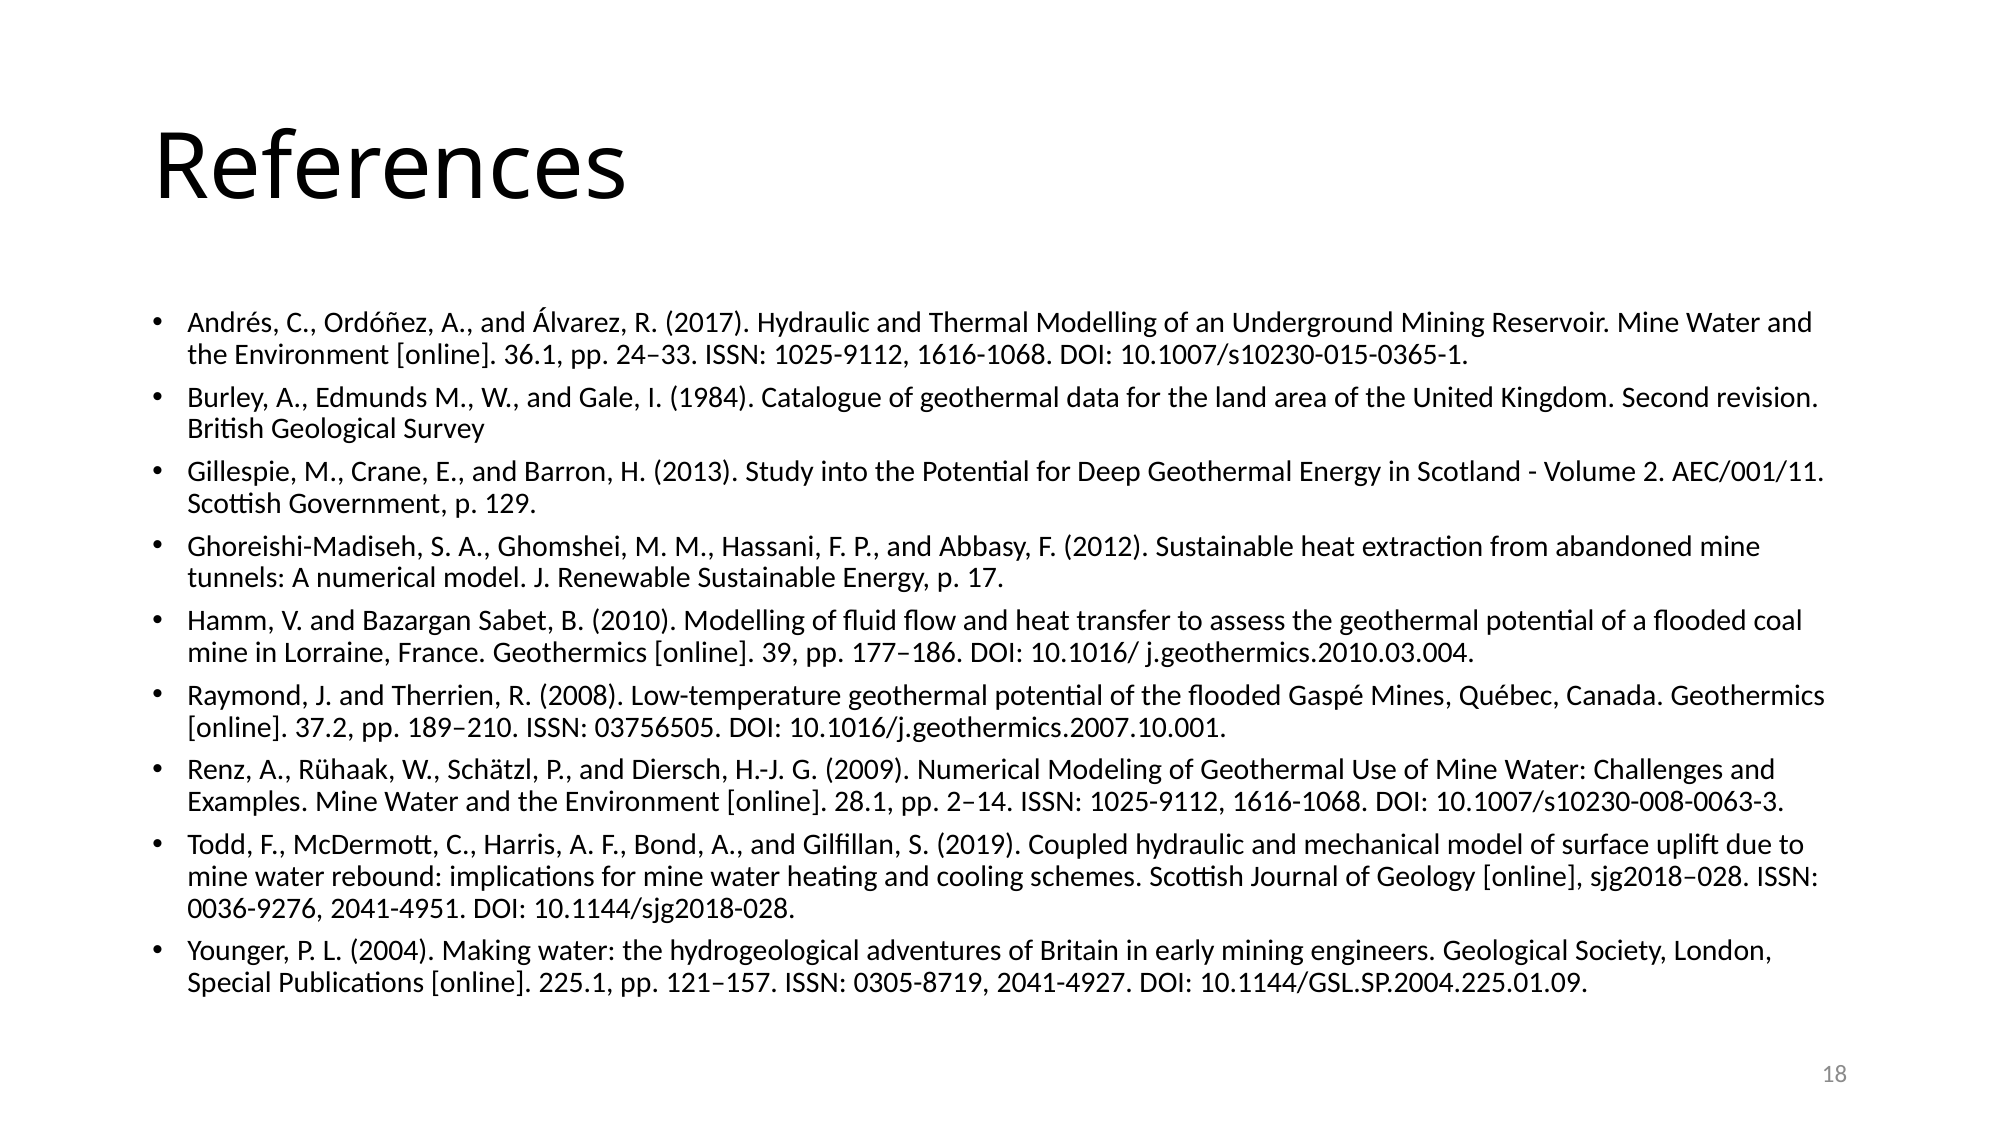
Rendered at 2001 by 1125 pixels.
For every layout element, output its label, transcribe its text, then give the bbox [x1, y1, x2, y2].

title References [137, 59, 1863, 278]
list Andrés, C., Ordóñez, A., and Álvarez, R. (2017). Hydraulic and Thermal Modelling of an Underground Mining Reservoir. Mine Water and the Environment [online]. 36.1, pp. 24–33. ISSN: 1025-9112, 1616-1068. DOI: 10.1007/s10230-015-0365-1. Burley, A., Edmunds M., W., and Gale, I. (1984). Catalogue of geothermal data for the land area of the United Kingdom. Second revision. British Geological Survey Gillespie, M., Crane, E., and Barron, H. (2013). Study into the Potential for Deep Geothermal Energy in Scotland - Volume 2. AEC/001/11. Scottish Government, p. 129. Ghoreishi-Madiseh, S. A., Ghomshei, M. M., Hassani, F. P., and Abbasy, F. (2012). Sustainable heat extraction from abandoned mine tunnels: A numerical model. J. Renewable Sustainable Energy, p. 17. Hamm, V. and Bazargan Sabet, B. (2010). Modelling of fluid flow and heat transfer to assess the geothermal potential of a flooded coal mine in Lorraine, France. Geothermics [online]. 39, pp. 177–186. DOI: 10.1016/ j.geothermics.2010.03.004. Raymond, J. and Therrien, R. (2008). Low-temperature geothermal potential of the flooded Gaspé Mines, Québec, Canada. Geothermics [online]. 37.2, pp. 189–210. ISSN: 03756505. DOI: 10.1016/j.geothermics.2007.10.001. Renz, A., Rühaak, W., Schätzl, P., and Diersch, H.-J. G. (2009). Numerical Modeling of Geothermal Use of Mine Water: Challenges and Examples. Mine Water and the Environment [online]. 28.1, pp. 2–14. ISSN: 1025-9112, 1616-1068. DOI: 10.1007/s10230-008-0063-3. Todd, F., McDermott, C., Harris, A. F., Bond, A., and Gilfillan, S. (2019). Coupled hydraulic and mechanical model of surface uplift due to mine water rebound: implications for mine water heating and cooling schemes. Scottish Journal of Geology [online], sjg2018–028. ISSN: 0036-9276, 2041-4951. DOI: 10.1144/sjg2018-028. Younger, P. L. (2004). Making water: the hydrogeological adventures of Britain in early mining engineers. Geological Society, London, Special Publications [online]. 225.1, pp. 121–157. ISSN: 0305-8719, 2041-4927. DOI: 10.1144/GSL.SP.2004.225.01.09. [137, 299, 1863, 1014]
slide_number 18 [1412, 1042, 1863, 1103]
